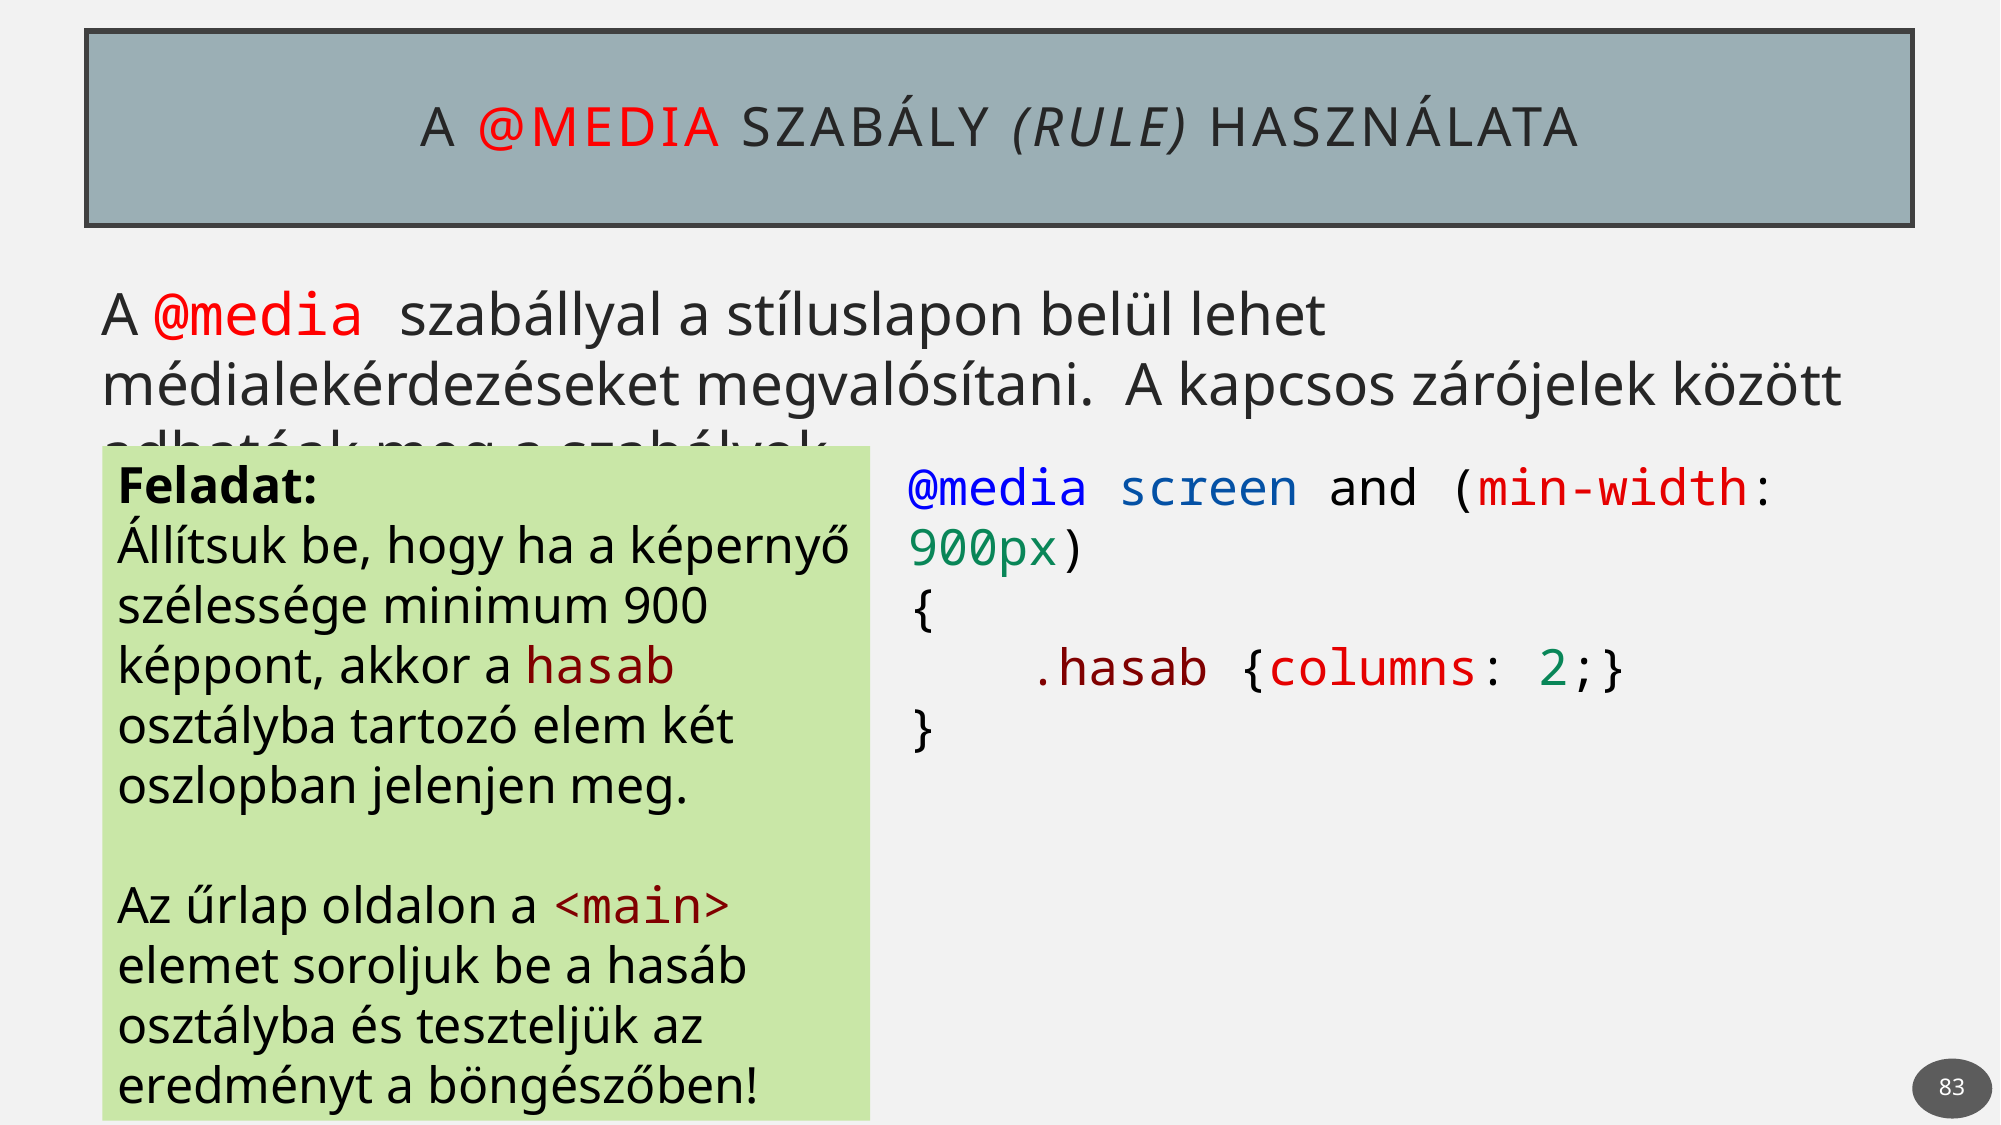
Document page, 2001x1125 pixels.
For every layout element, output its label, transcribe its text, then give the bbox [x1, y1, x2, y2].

list A @media szabállyal a stíluslapon belül lehet médialekérdezéseket megvalósítani. A kapcsos zárójelek között adhatóak meg a szabályok. [86, 269, 1914, 580]
slide_number 83 [1912, 1058, 1993, 1119]
text_box Feladat: Állítsuk be, hogy ha a képernyő szélessége minimum 900 képpont, akkor a hasab osztályba tartozó elem két oszlopban jelenjen meg. Az űrlap oldalon a <main> elemet soroljuk be a hasáb osztályba és teszteljük az eredményt a böngészőben! [102, 446, 871, 1121]
title A @media szabály (rule) használata [84, 28, 1915, 228]
text_box @media screen and (min-width: 900px) { .hasab {columns: 2;} } [893, 448, 1989, 763]
